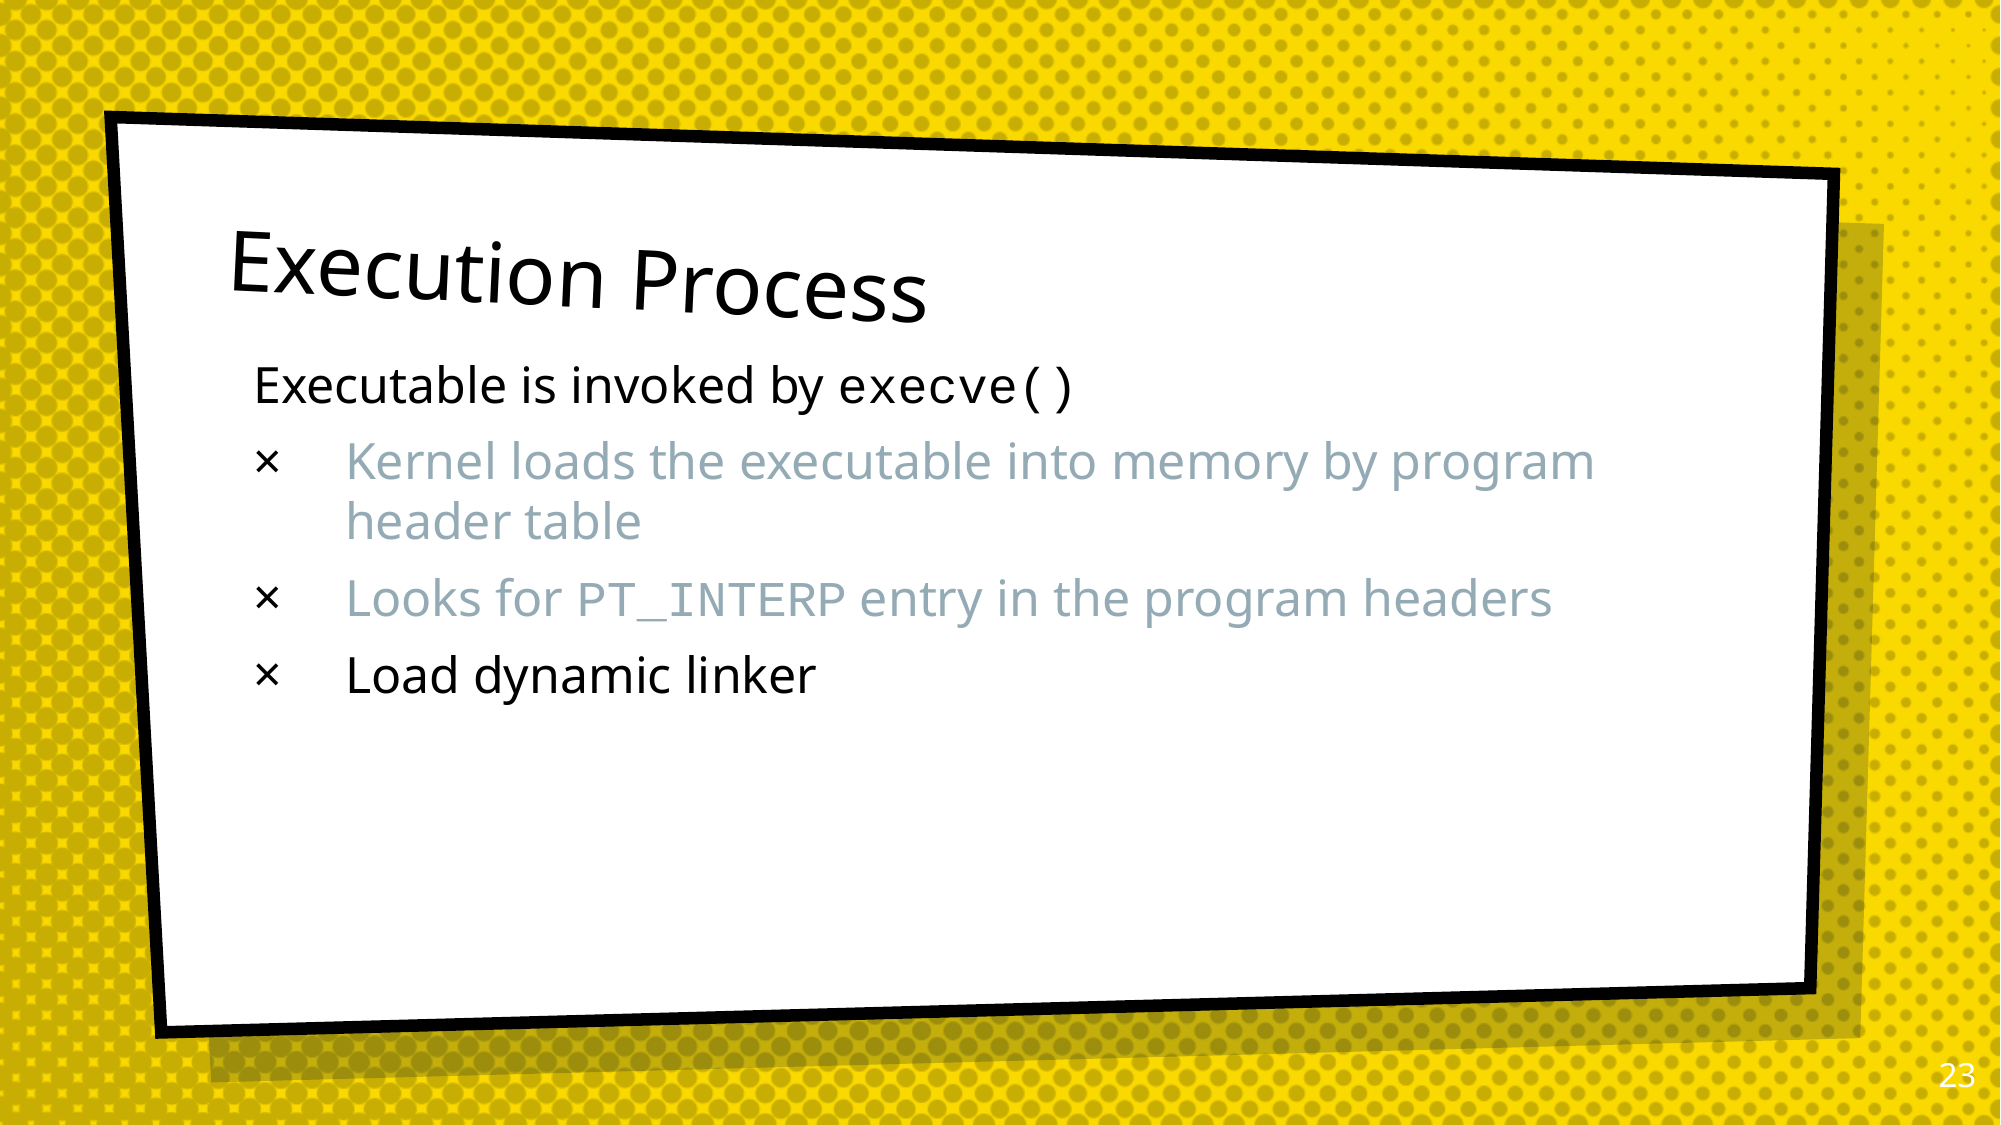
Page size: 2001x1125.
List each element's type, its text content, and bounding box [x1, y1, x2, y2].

slide_number 22 [1871, 1038, 1992, 1125]
list Executable is invoked by execve() Kernel loads the executable into memory by program header table Looks for PT_INTERP entry in the program headers Load dynamic linker [230, 338, 1755, 970]
title Execution Process [210, 155, 1755, 338]
